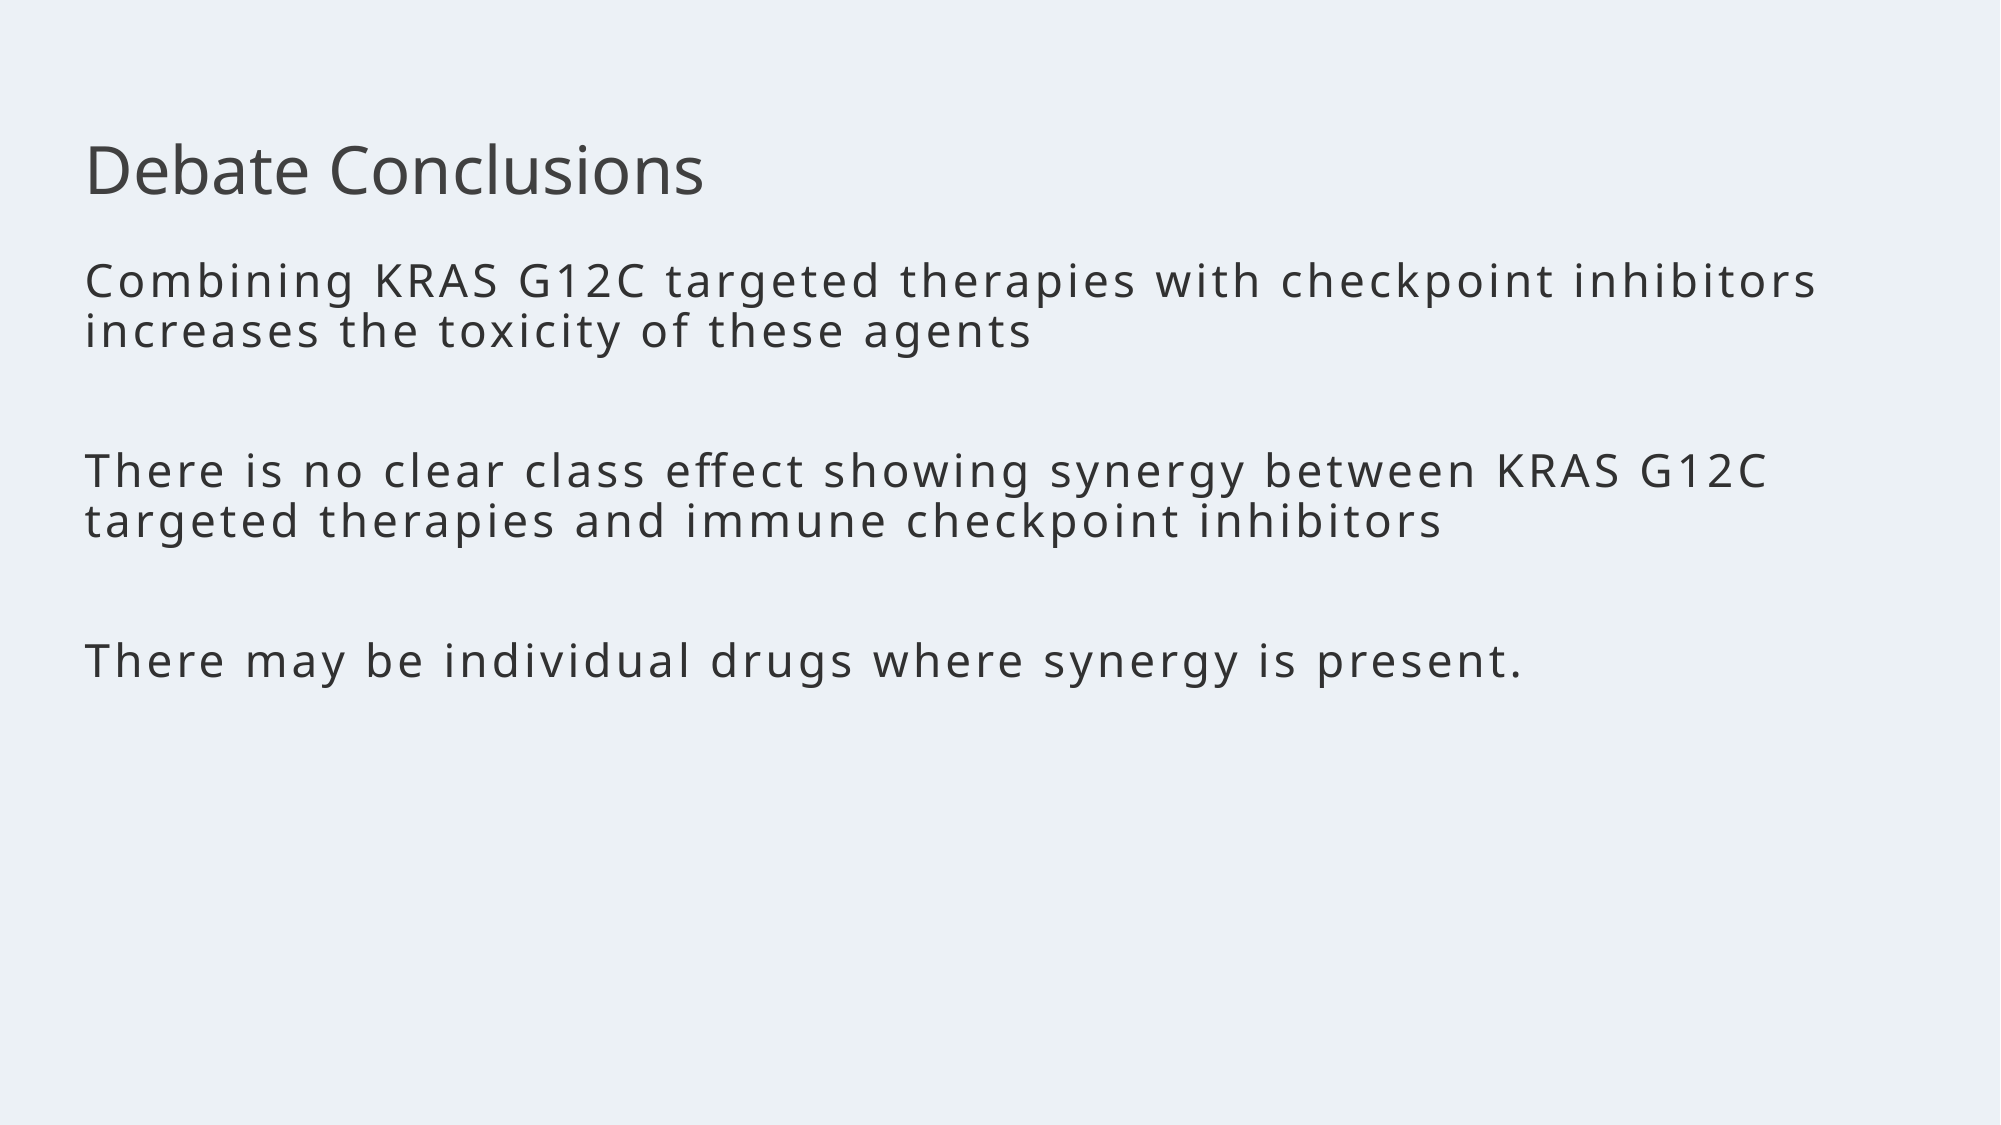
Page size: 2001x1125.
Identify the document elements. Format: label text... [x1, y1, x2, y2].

title Debate Conclusions [84, 136, 1916, 210]
list Combining KRAS G12C targeted therapies with checkpoint inhibitors increases the toxicity of these agents There is no clear class effect showing synergy between KRAS G12C targeted therapies and immune checkpoint inhibitors There may be individual drugs where synergy is present. [84, 258, 1916, 693]
